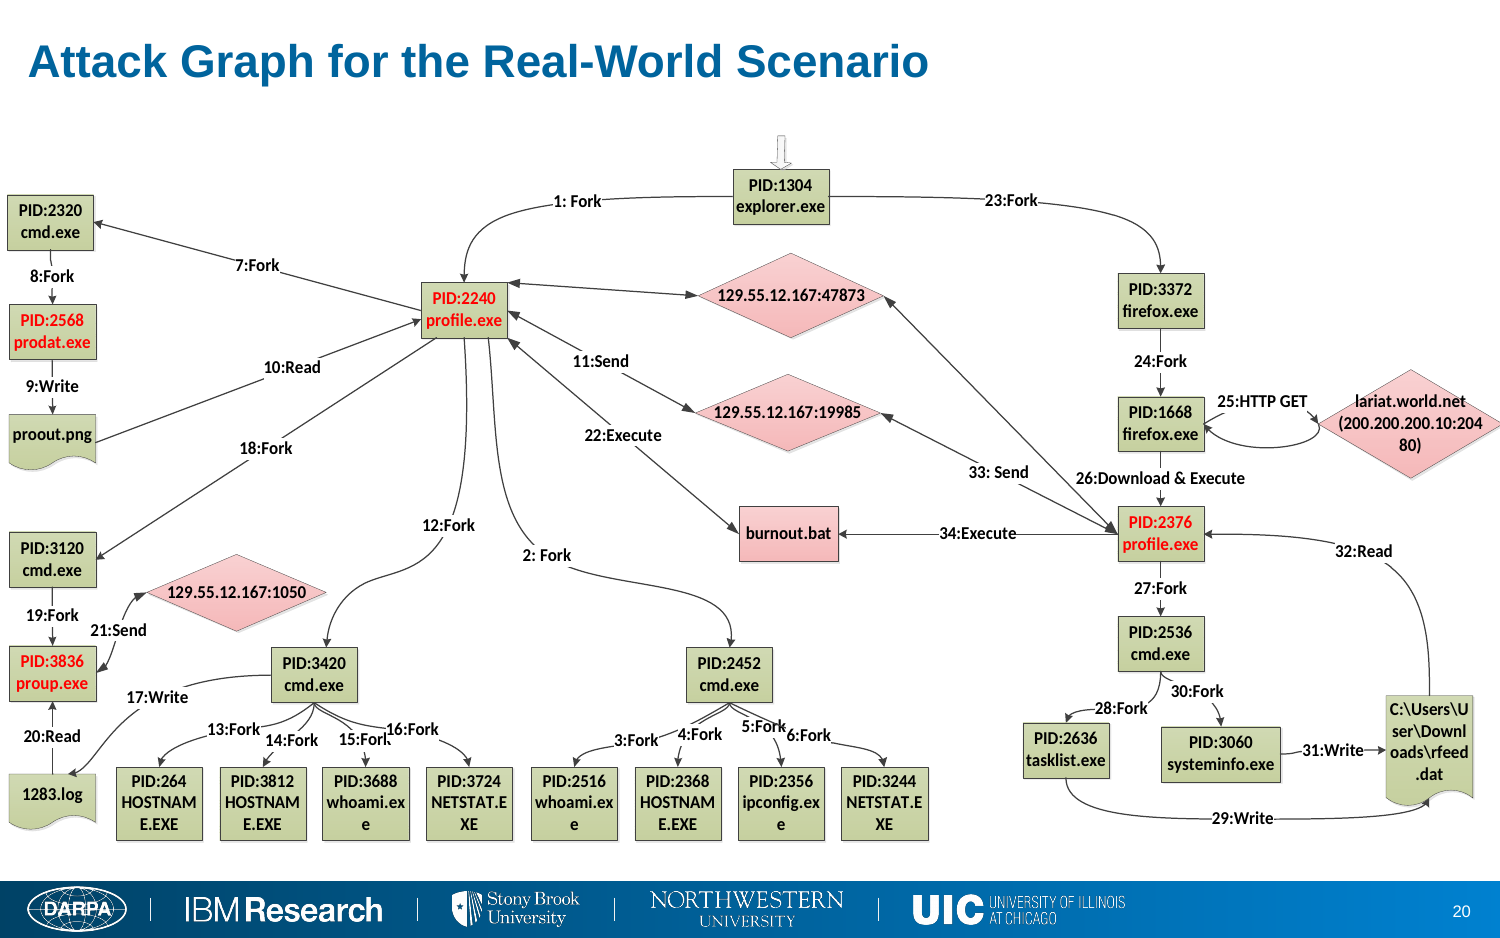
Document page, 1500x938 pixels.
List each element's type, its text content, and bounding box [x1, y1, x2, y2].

picture [27, 886, 127, 932]
picture [913, 894, 1125, 925]
picture [452, 891, 580, 927]
picture [186, 897, 382, 922]
title Attack Graph for the Real-World Scenario [12, 29, 1500, 85]
picture [5, 134, 1500, 844]
picture [650, 891, 843, 927]
